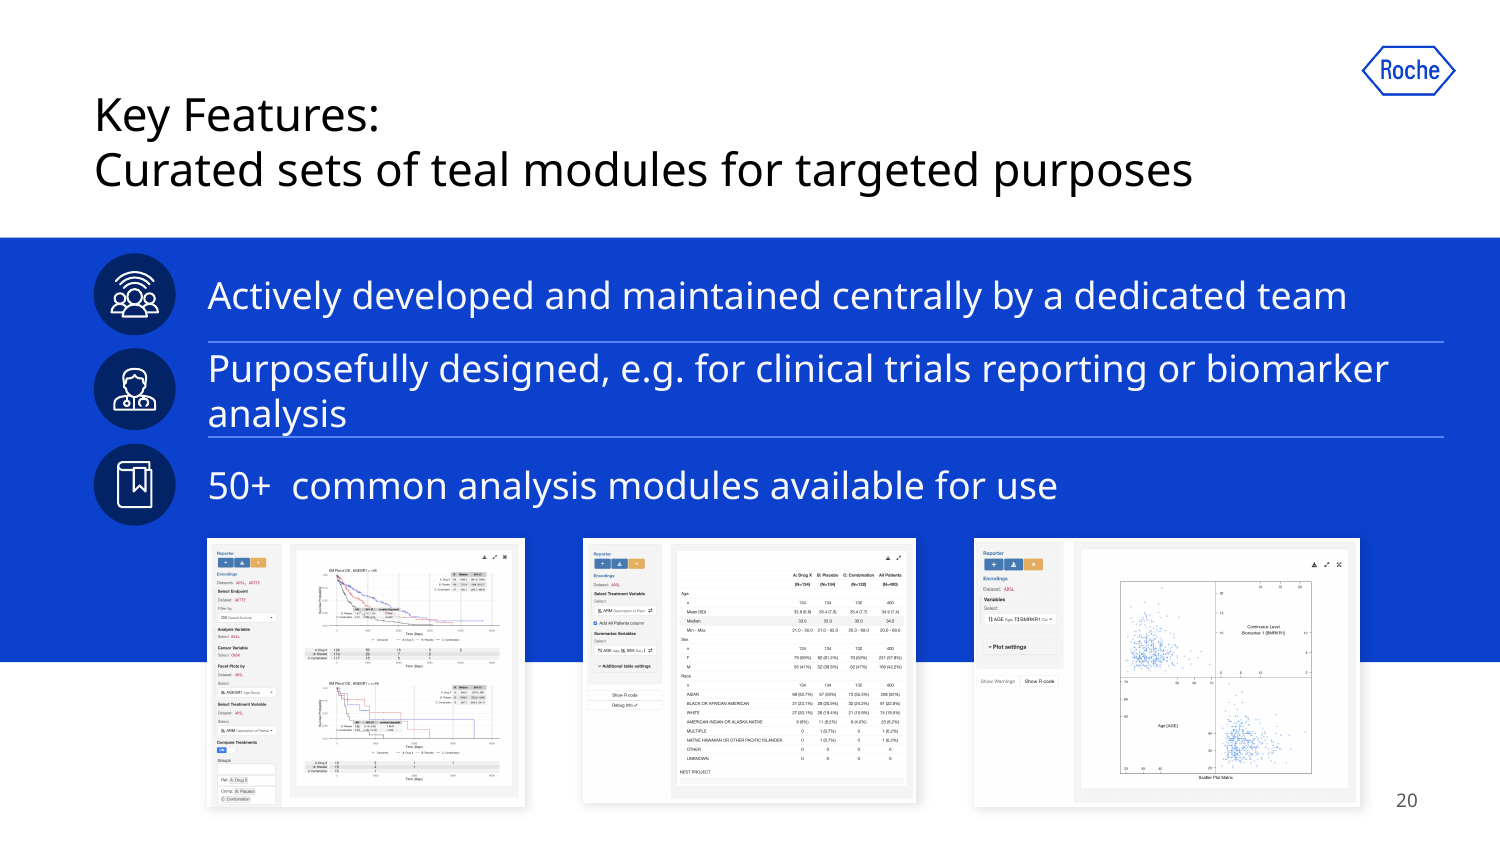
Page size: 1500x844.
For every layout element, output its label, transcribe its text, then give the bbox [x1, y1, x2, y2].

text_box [207, 538, 1360, 807]
text_box [93, 253, 176, 336]
text_box [0, 237, 1500, 663]
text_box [111, 271, 159, 317]
text_box Actively developed and maintained centrally by a dedicated team [207, 271, 1444, 317]
picture [1359, 43, 1458, 70]
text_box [117, 461, 152, 508]
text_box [114, 368, 156, 410]
text_box [93, 443, 176, 526]
text_box Purposefully designed, e.g. for clinical trials reporting or biomarker analysis [207, 348, 1444, 435]
title Key Features: Curated sets of teal modules for targeted purposes [93, 70, 1461, 165]
text_box [93, 348, 176, 431]
text_box 50+ common analysis modules available for use [207, 462, 1444, 508]
